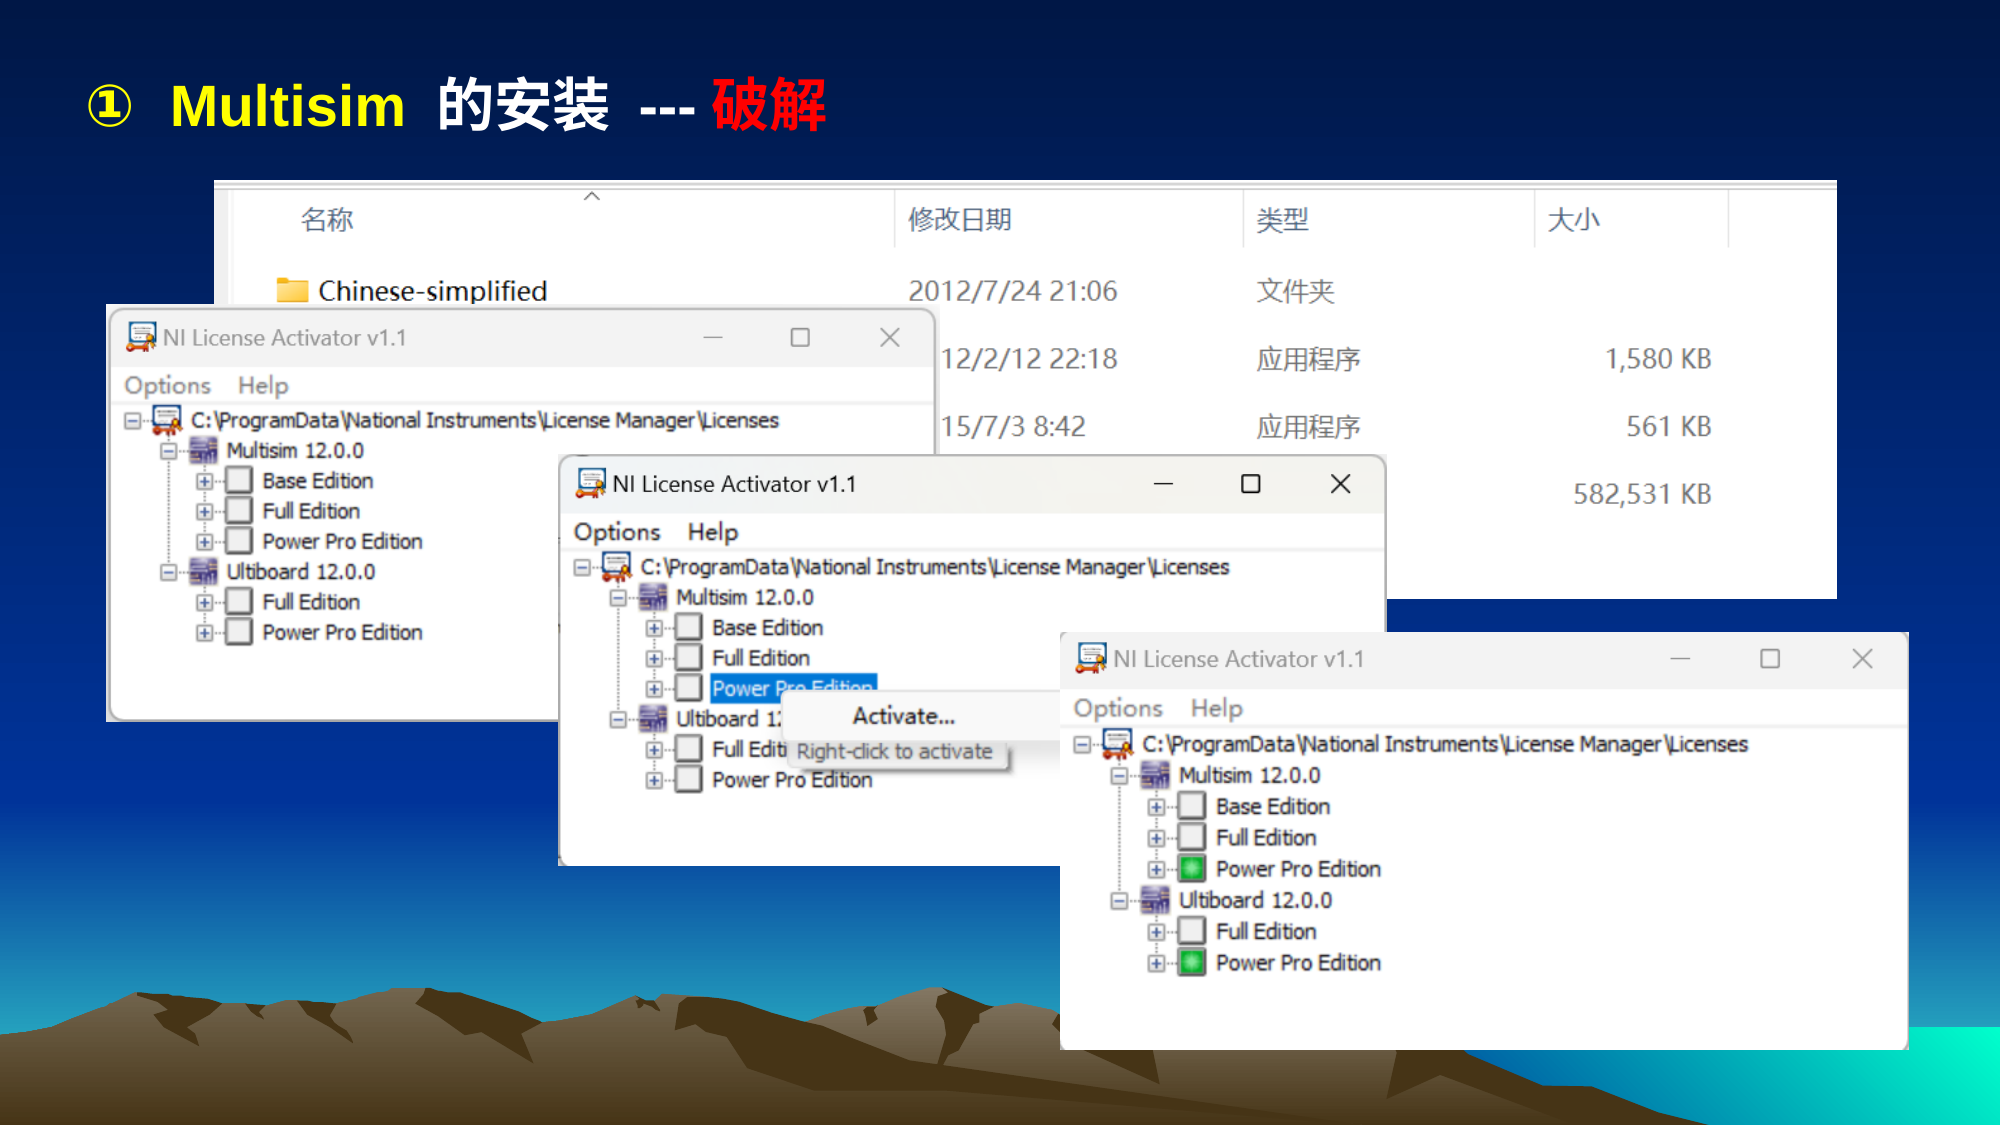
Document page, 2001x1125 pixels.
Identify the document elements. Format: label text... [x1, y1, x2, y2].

picture [106, 304, 1909, 1050]
text_box Multisim 的安装 ---破解 [70, 61, 916, 146]
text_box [214, 180, 1837, 599]
